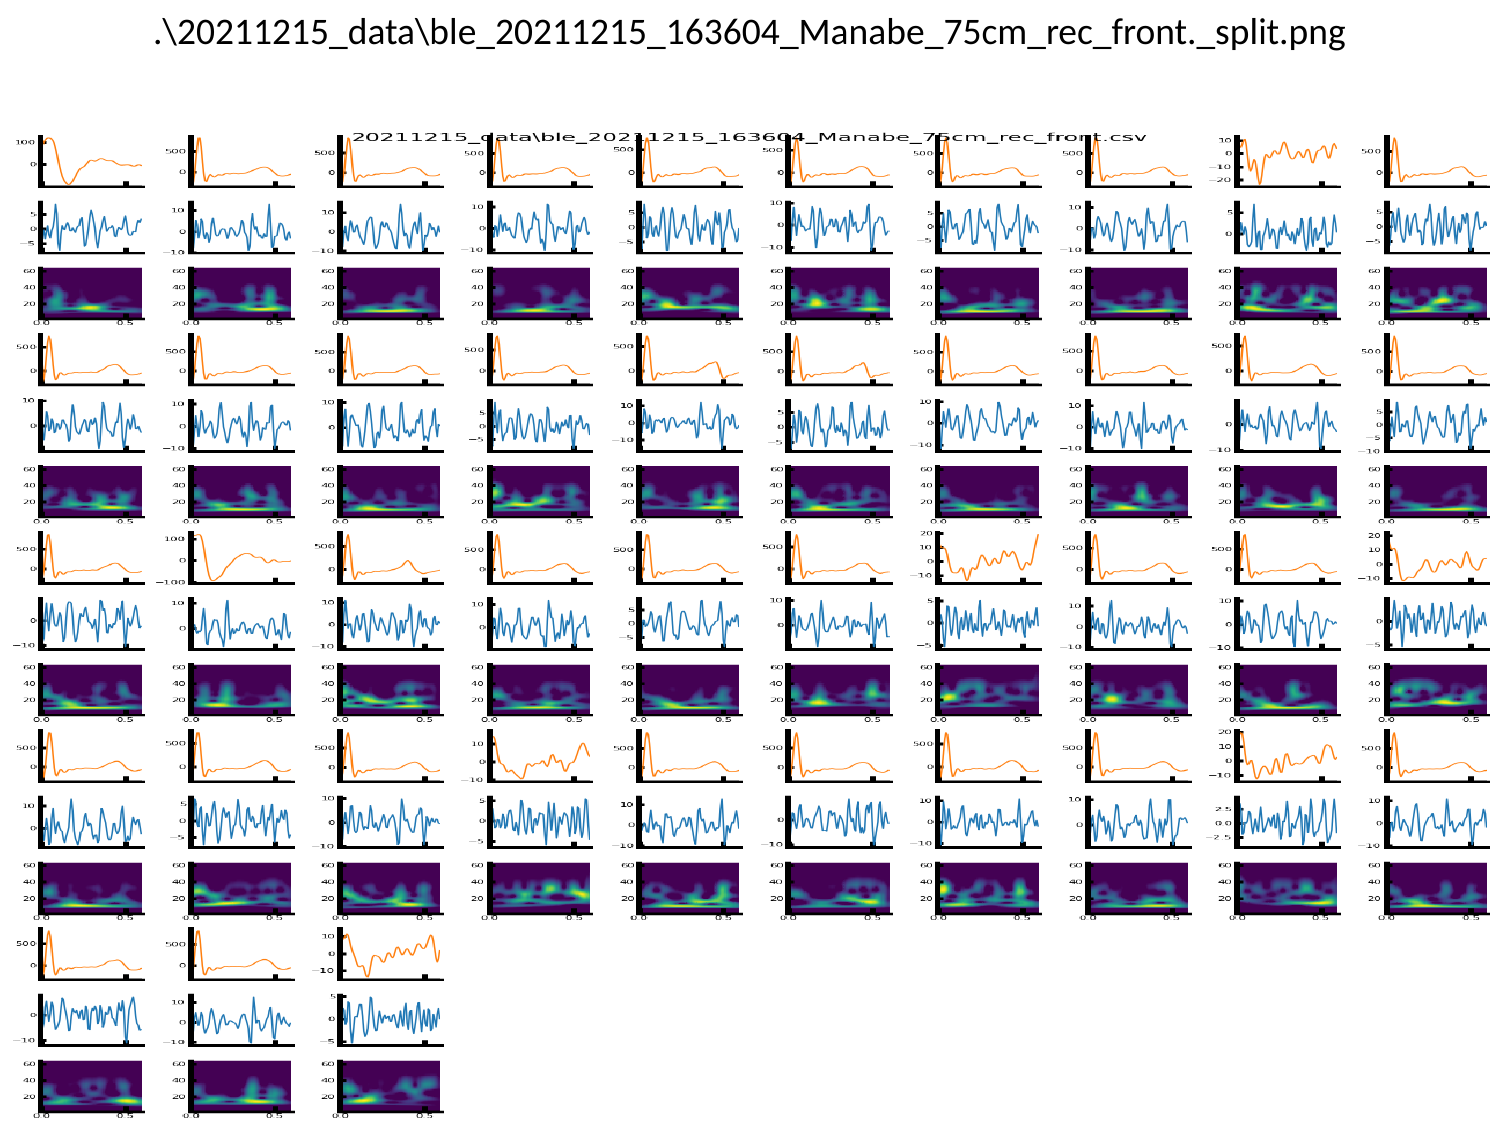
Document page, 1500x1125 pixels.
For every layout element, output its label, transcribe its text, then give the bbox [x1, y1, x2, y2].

text_box .\20211215_data\ble_20211215_163604_Manabe_75cm_rec_front._split.png [138, 0, 1362, 60]
picture [0, 112, 1500, 1125]
